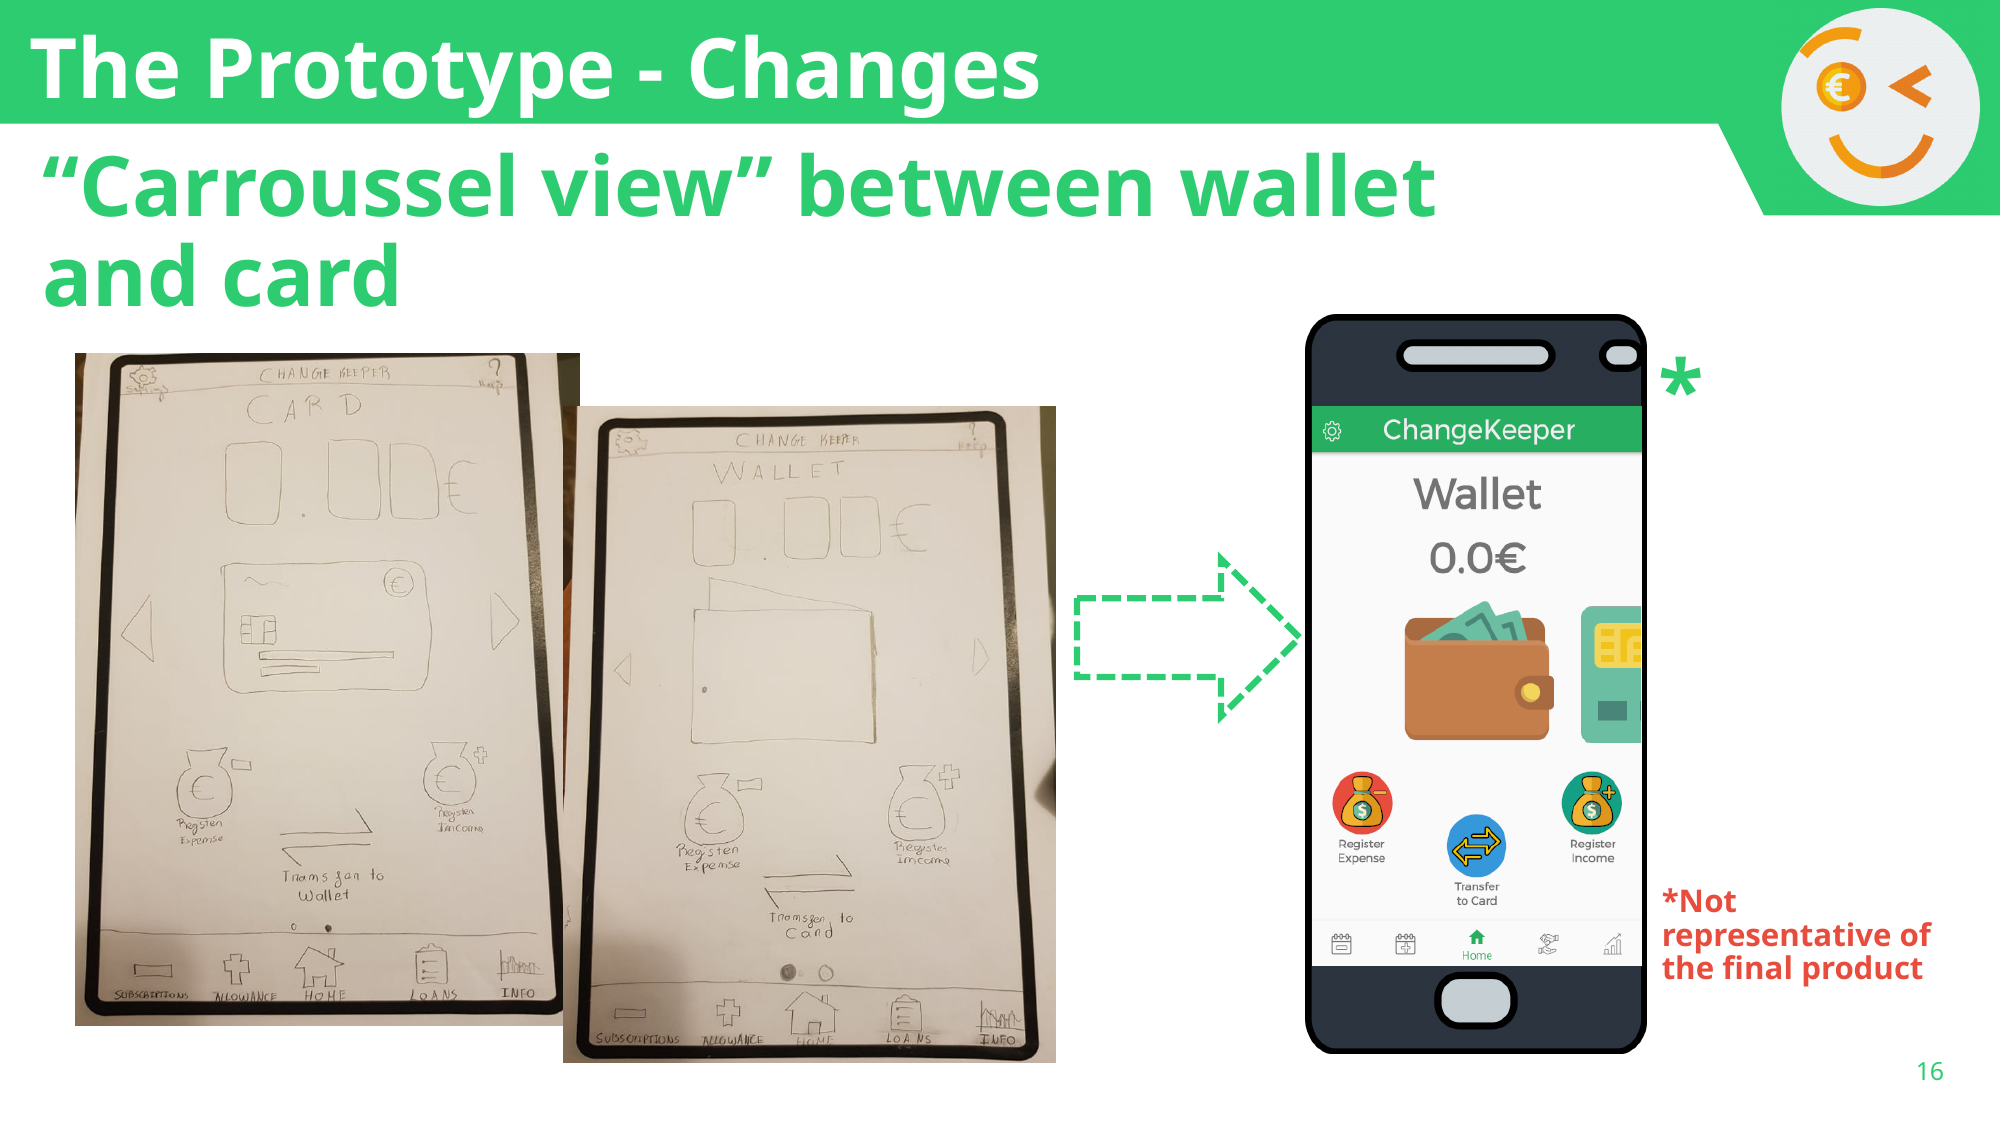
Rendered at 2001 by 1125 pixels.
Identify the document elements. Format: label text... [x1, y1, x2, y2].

text_box [1076, 556, 1302, 719]
text_box [0, 0, 1717, 125]
picture [75, 353, 1056, 1063]
picture [1305, 314, 1647, 1054]
text_box [1713, 0, 2000, 217]
text_box * [1643, 307, 1718, 446]
slide_number 16 [1509, 1042, 1960, 1103]
picture [1772, 0, 1989, 214]
text_box “Carroussel view” between wallet and card [27, 193, 1559, 332]
text_box *Not representative of the final product [1647, 856, 1989, 994]
text_box The Prototype - Changes [14, 7, 1750, 123]
